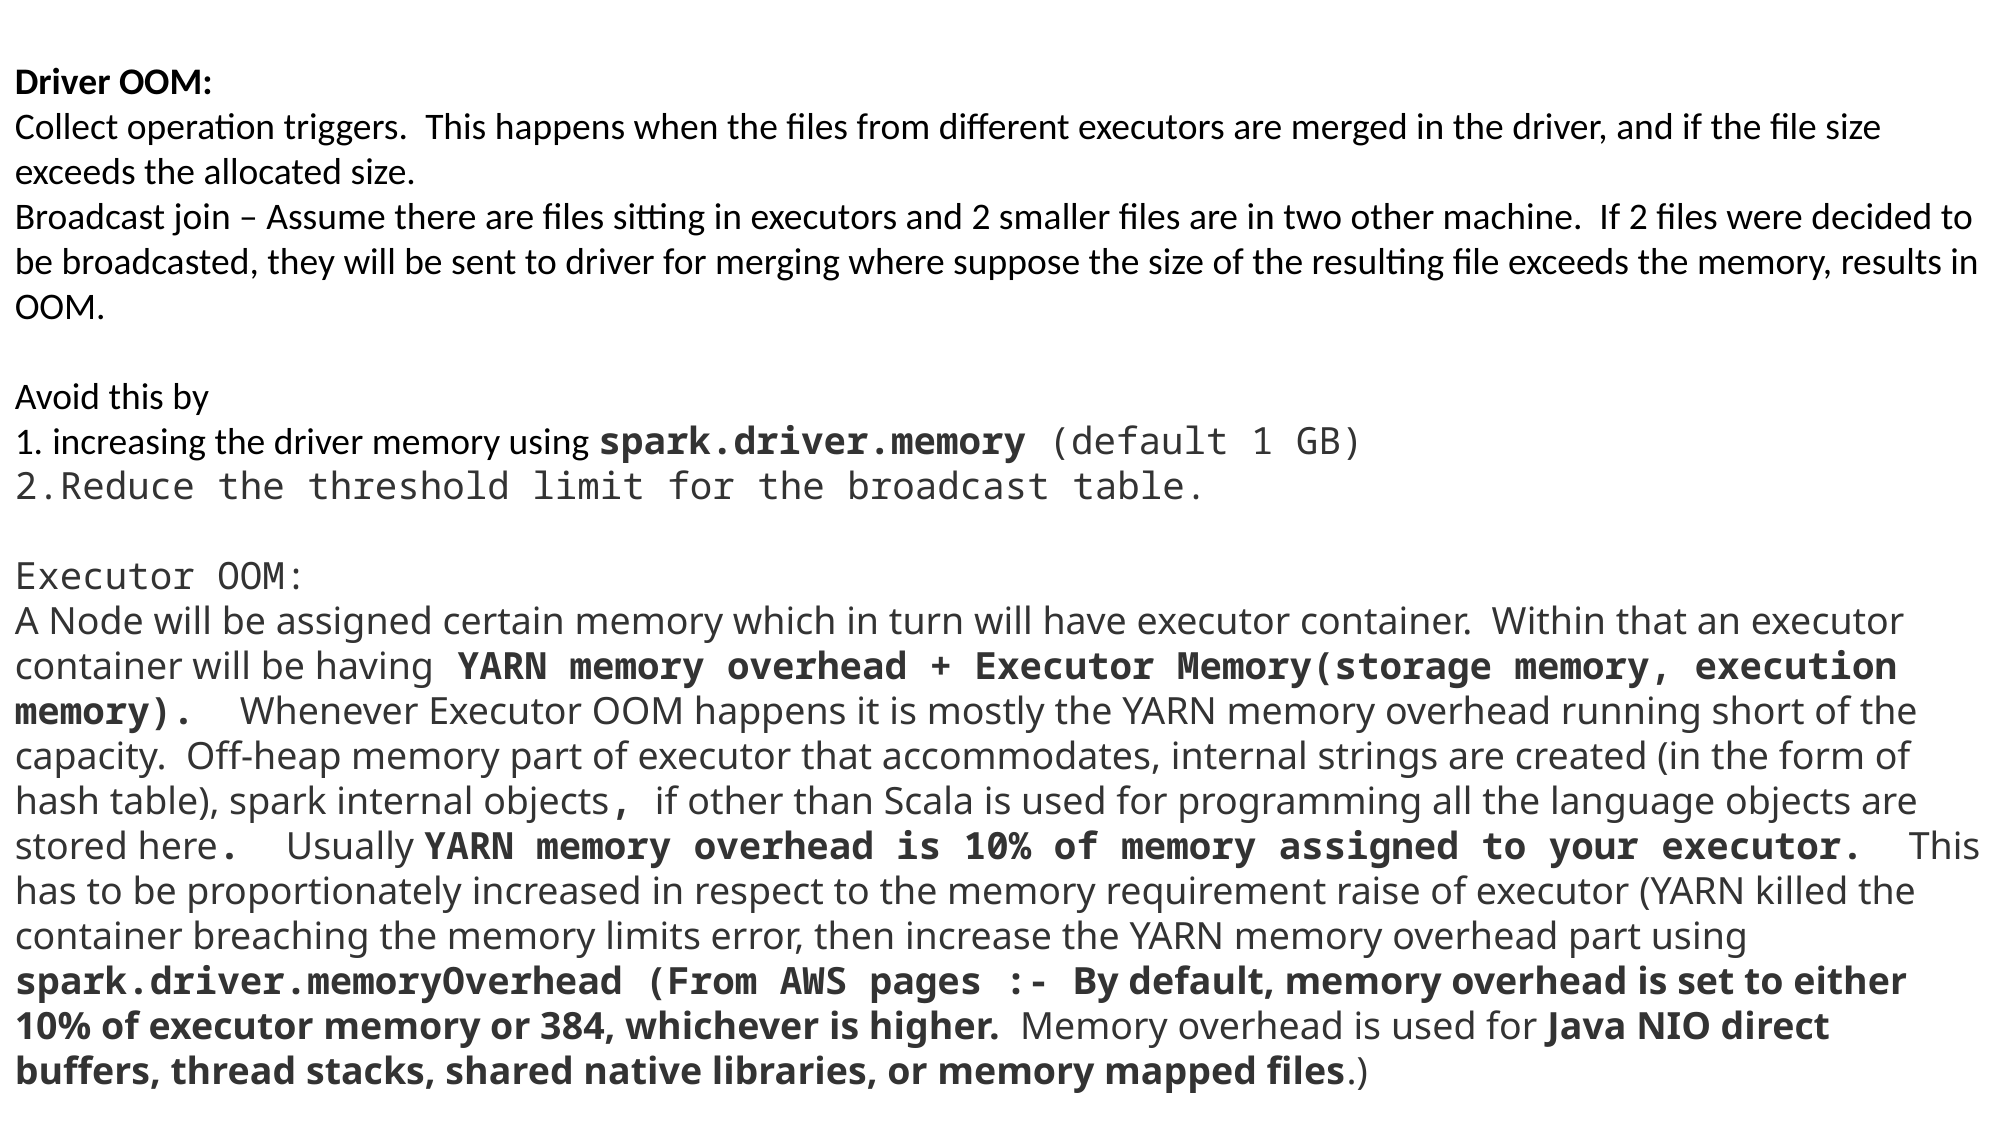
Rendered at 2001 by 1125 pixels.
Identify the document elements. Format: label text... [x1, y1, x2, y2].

text_box Driver OOM: Collect operation triggers. This happens when the files from different executors are merged in the driver, and if the file size exceeds the allocated size. Broadcast join – Assume there are files sitting in executors and 2 smaller files are in two other machine. If 2 files were decided to be broadcasted, they will be sent to driver for merging where suppose the size of the resulting file exceeds the memory, results in OOM. Avoid this by increasing the driver memory using spark.driver.memory (default 1 GB) Reduce the threshold limit for the broadcast table. Executor OOM: A Node will be assigned certain memory which in turn will have executor container. Within that an executor container will be having YARN memory overhead + Executor Memory(storage memory, execution memory). Whenever Executor OOM happens it is mostly the YARN memory overhead running short of the capacity. Off-heap memory part of executor that accommodates, internal strings are created (in the form of hash table), spark internal objects, if other than Scala is used for programming all the language objects are stored here. Usually YARN memory overhead is 10% of memory assigned to your executor. This has to be proportionately increased in respect to the memory requirement raise of executor (YARN killed the container breaching the memory limits error, then increase the YARN memory overhead part using spark.driver.memoryOverhead (From AWS pages :- By default, memory overhead is set to either 10% of executor memory or 384, whichever is higher. Memory overhead is used for Java NIO direct buffers, thread stacks, shared native libraries, or memory mapped files.) [0, 4, 2000, 1125]
